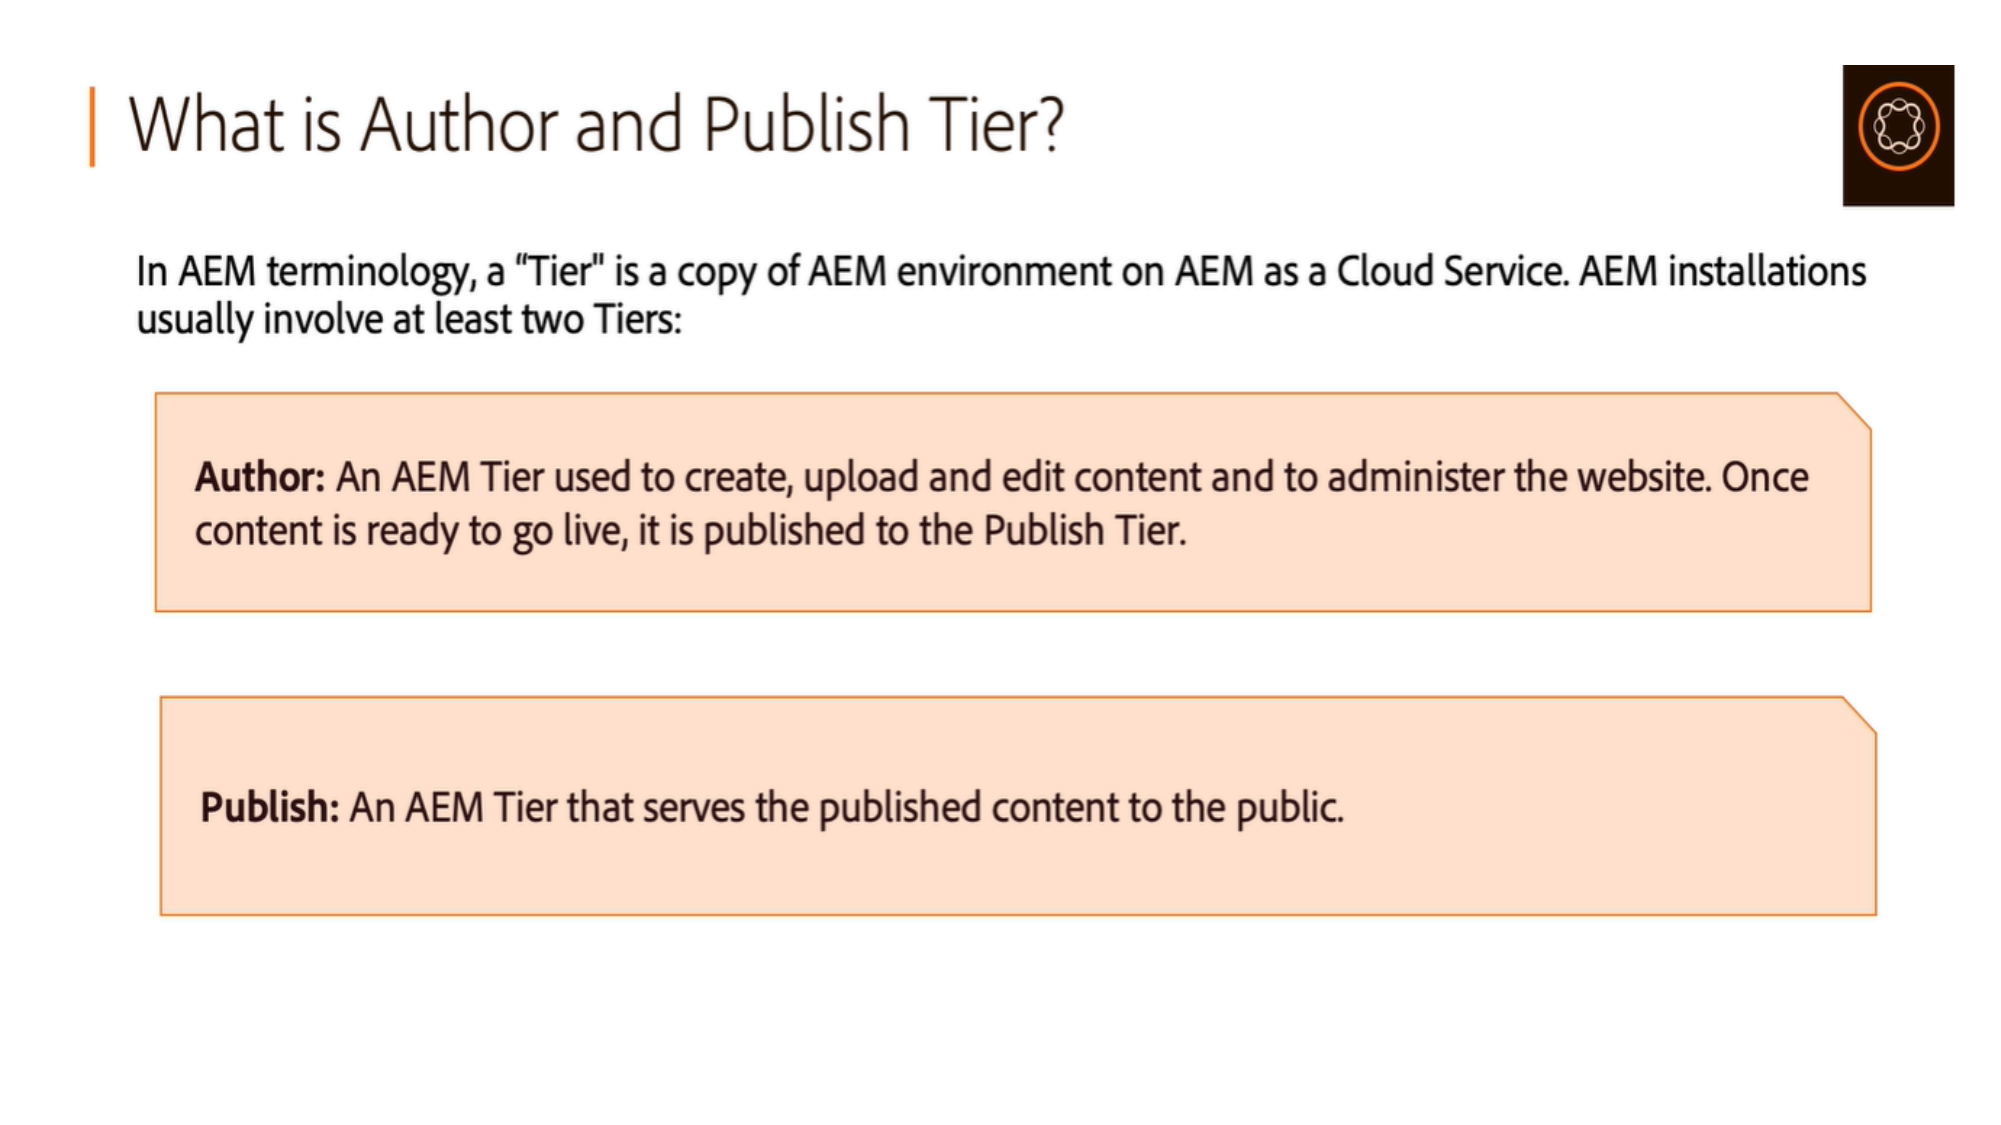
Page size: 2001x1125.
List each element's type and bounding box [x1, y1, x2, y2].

picture [35, 65, 1975, 1060]
